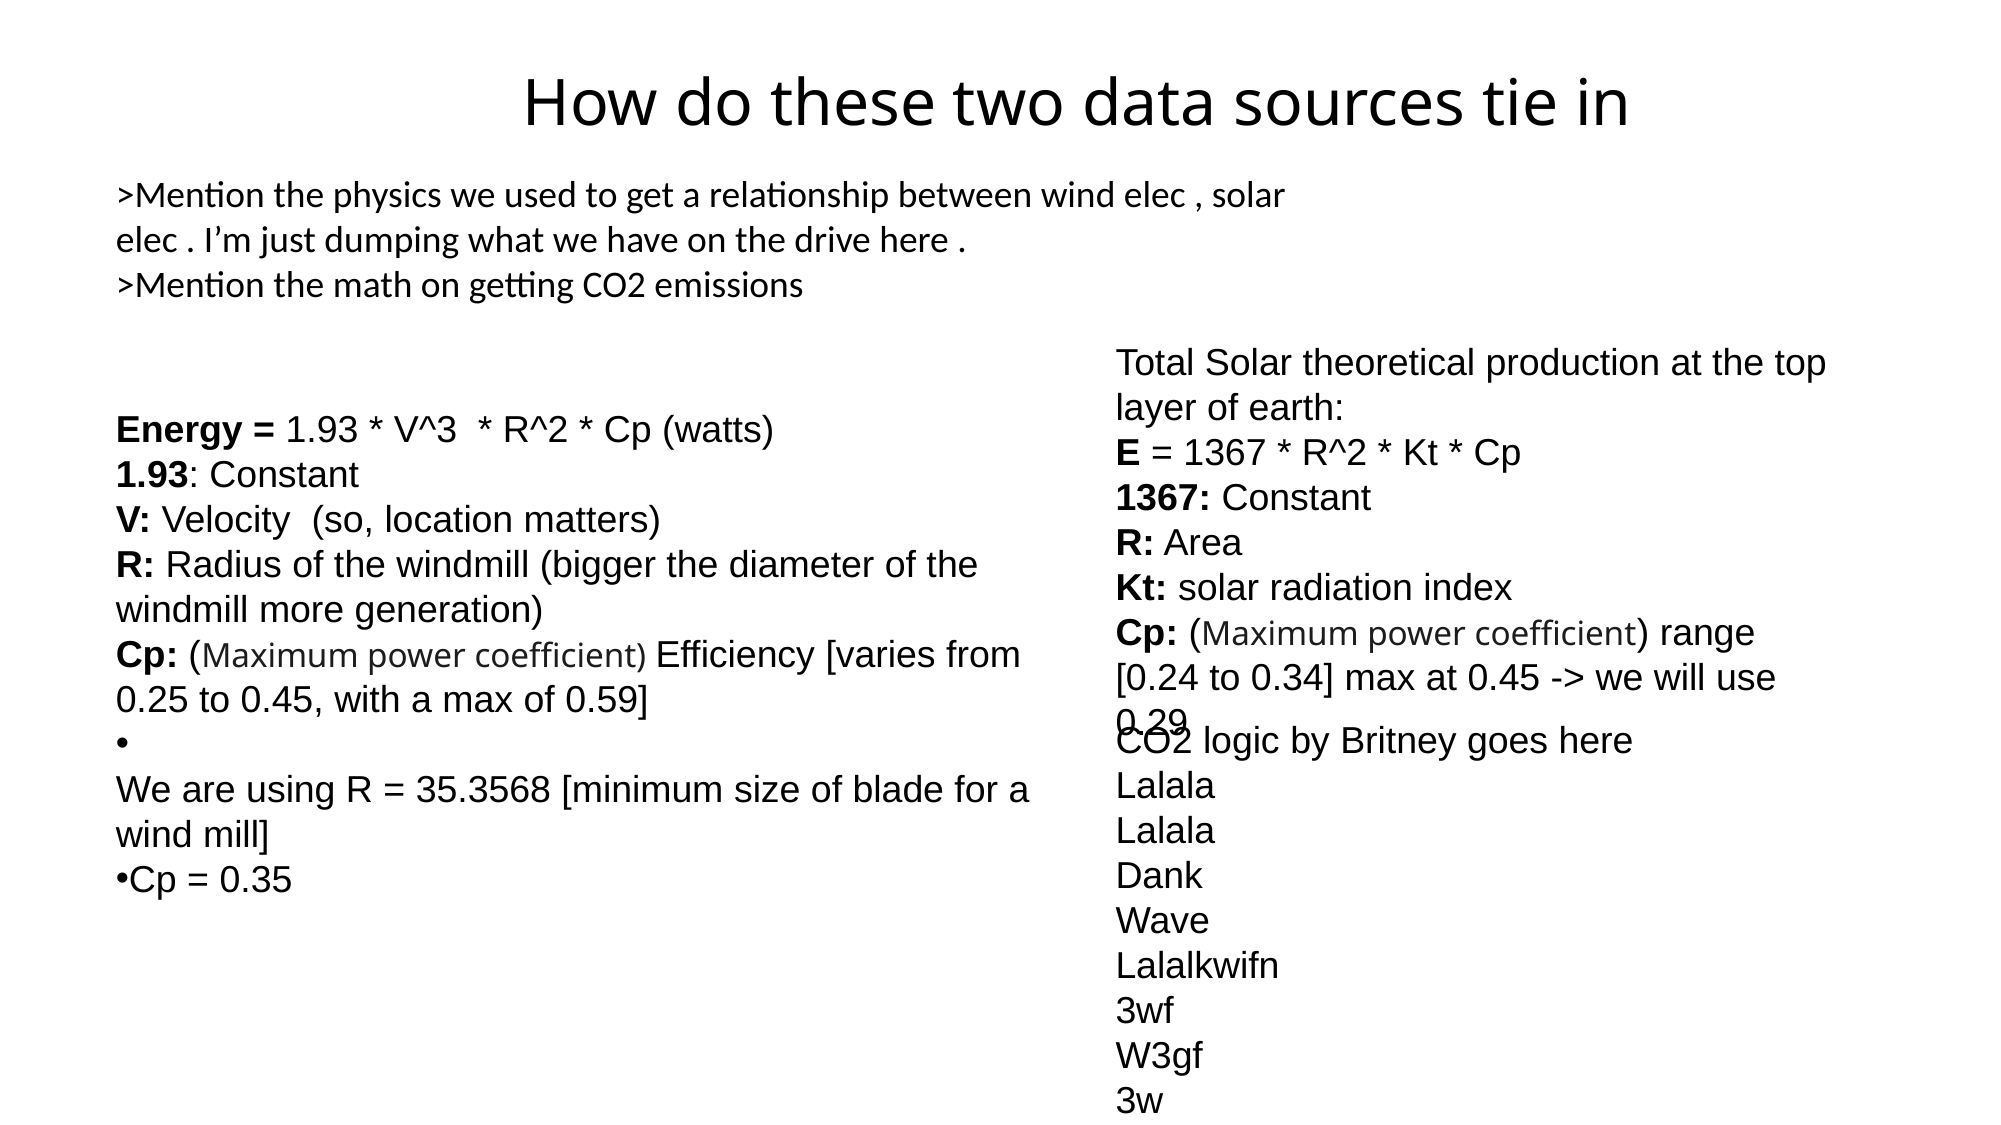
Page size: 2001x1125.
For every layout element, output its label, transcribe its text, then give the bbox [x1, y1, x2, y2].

text_box >Mention the physics we used to get a relationship between wind elec , solar elec . I’m just dumping what we have on the drive here . >Mention the math on getting CO2 emissions [100, 162, 1338, 313]
text_box CO2 logic by Britney goes here Lalala Lalala Dank Wave Lalalkwifn 3wf W3gf 3w [1100, 708, 2000, 1125]
title How do these two data sources tie in [397, 61, 1775, 148]
text_box Energy = 1.93 * V^3 * R^2 * Cp (watts) 1.93: Constant V: Velocity (so, location matters) R: Radius of the windmill (bigger the diameter of the windmill more generation) Cp: (Maximum power coefficient) Efficiency [varies from 0.25 to 0.45, with a max of 0.59] We are using R = 35.3568 [minimum size of blade for a wind mill] Cp = 0.35 [100, 397, 1100, 907]
text_box Total Solar theoretical production at the top layer of earth: E = 1367 * R^2 * Kt * Cp 1367: Constant R: Area Kt: solar radiation index Cp: (Maximum power coefficient) range [0.24 to 0.34] max at 0.45 -> we will use 0.29 [1100, 330, 1847, 708]
